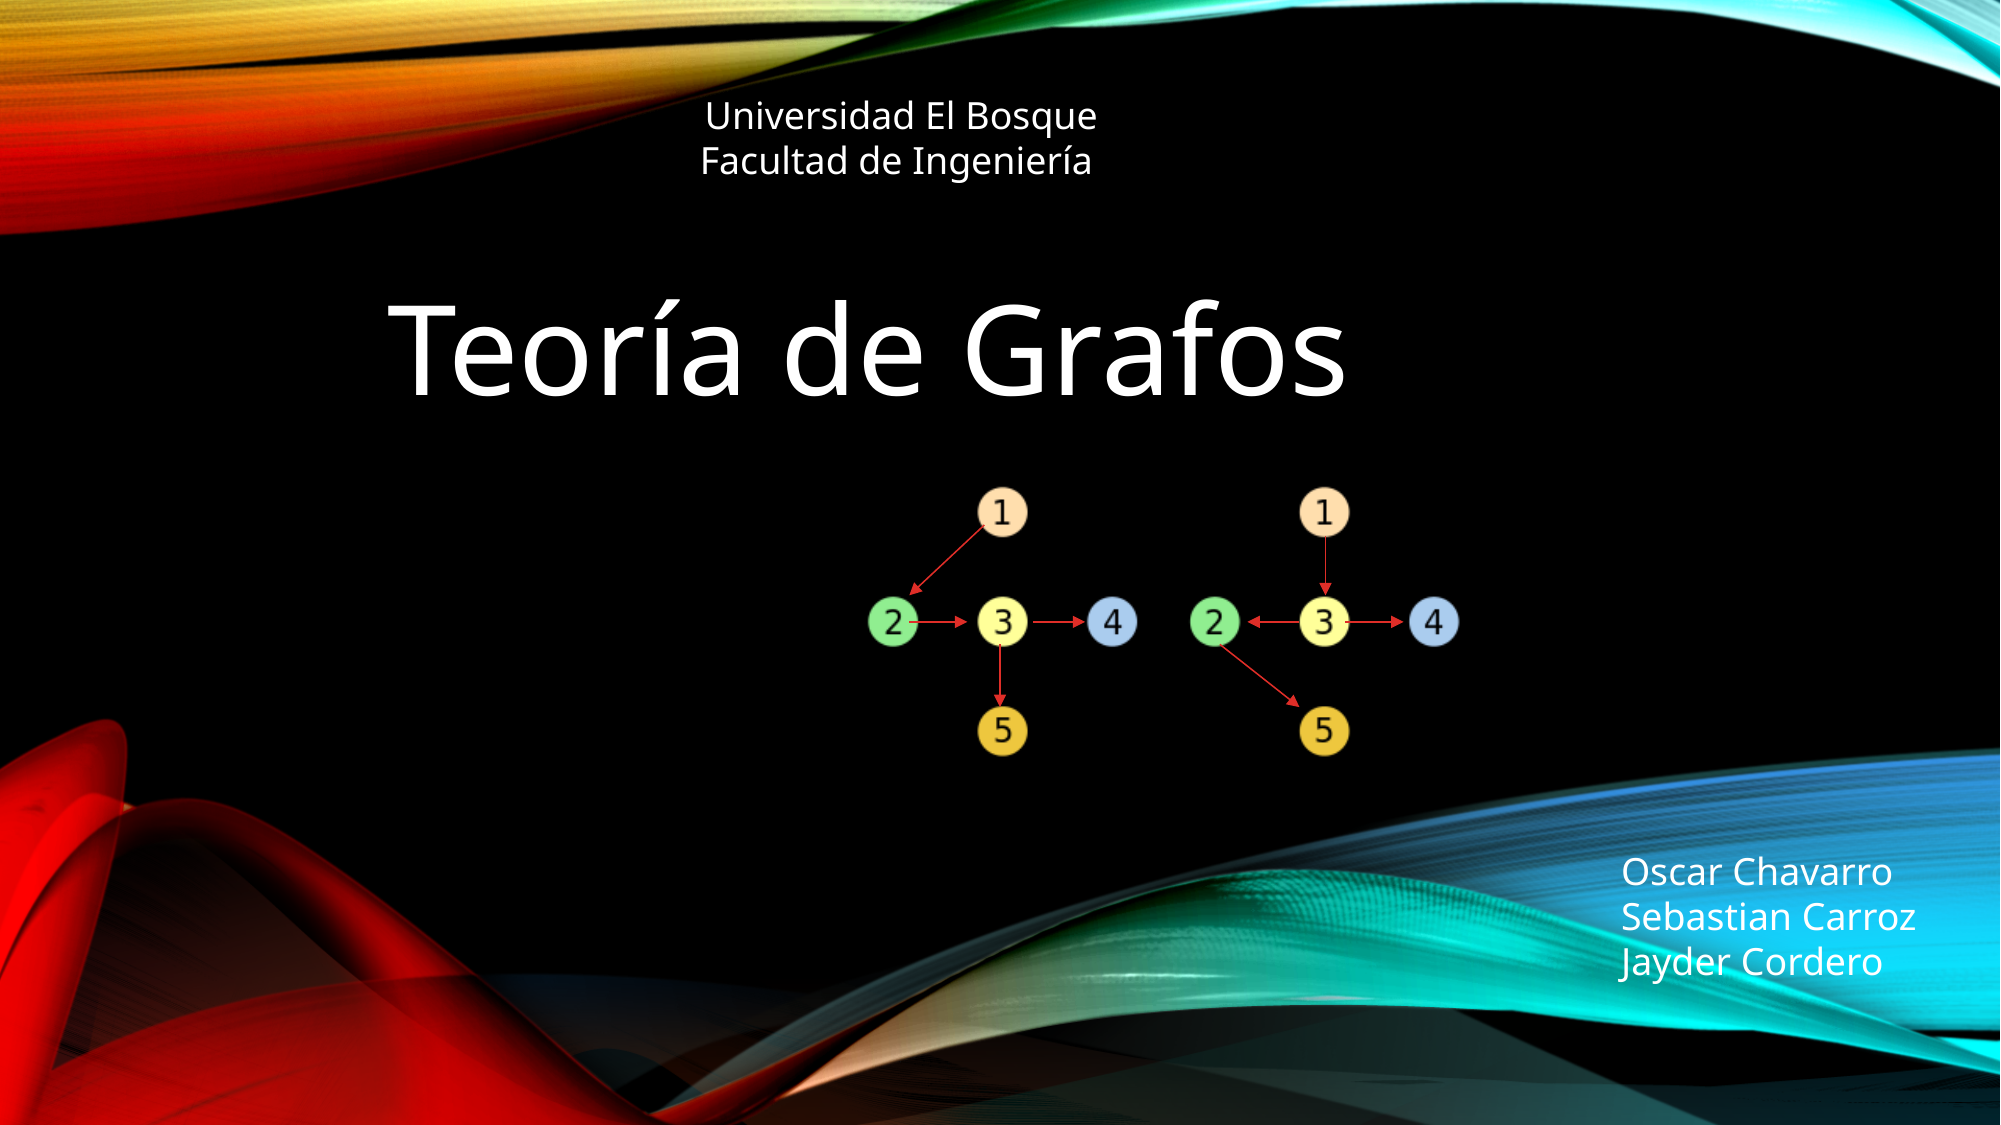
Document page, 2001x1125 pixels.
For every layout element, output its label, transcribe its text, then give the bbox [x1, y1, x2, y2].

picture [0, 0, 2000, 237]
picture [0, 470, 2000, 1125]
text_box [1219, 644, 1300, 708]
text_box Oscar Chavarro Sebastian Carroz Jayder Cordero [1606, 840, 2000, 991]
text_box Universidad El Bosque Facultad de Ingeniería [638, 84, 1164, 190]
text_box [909, 524, 985, 596]
text_box Teoría de Grafos [372, 262, 1518, 428]
